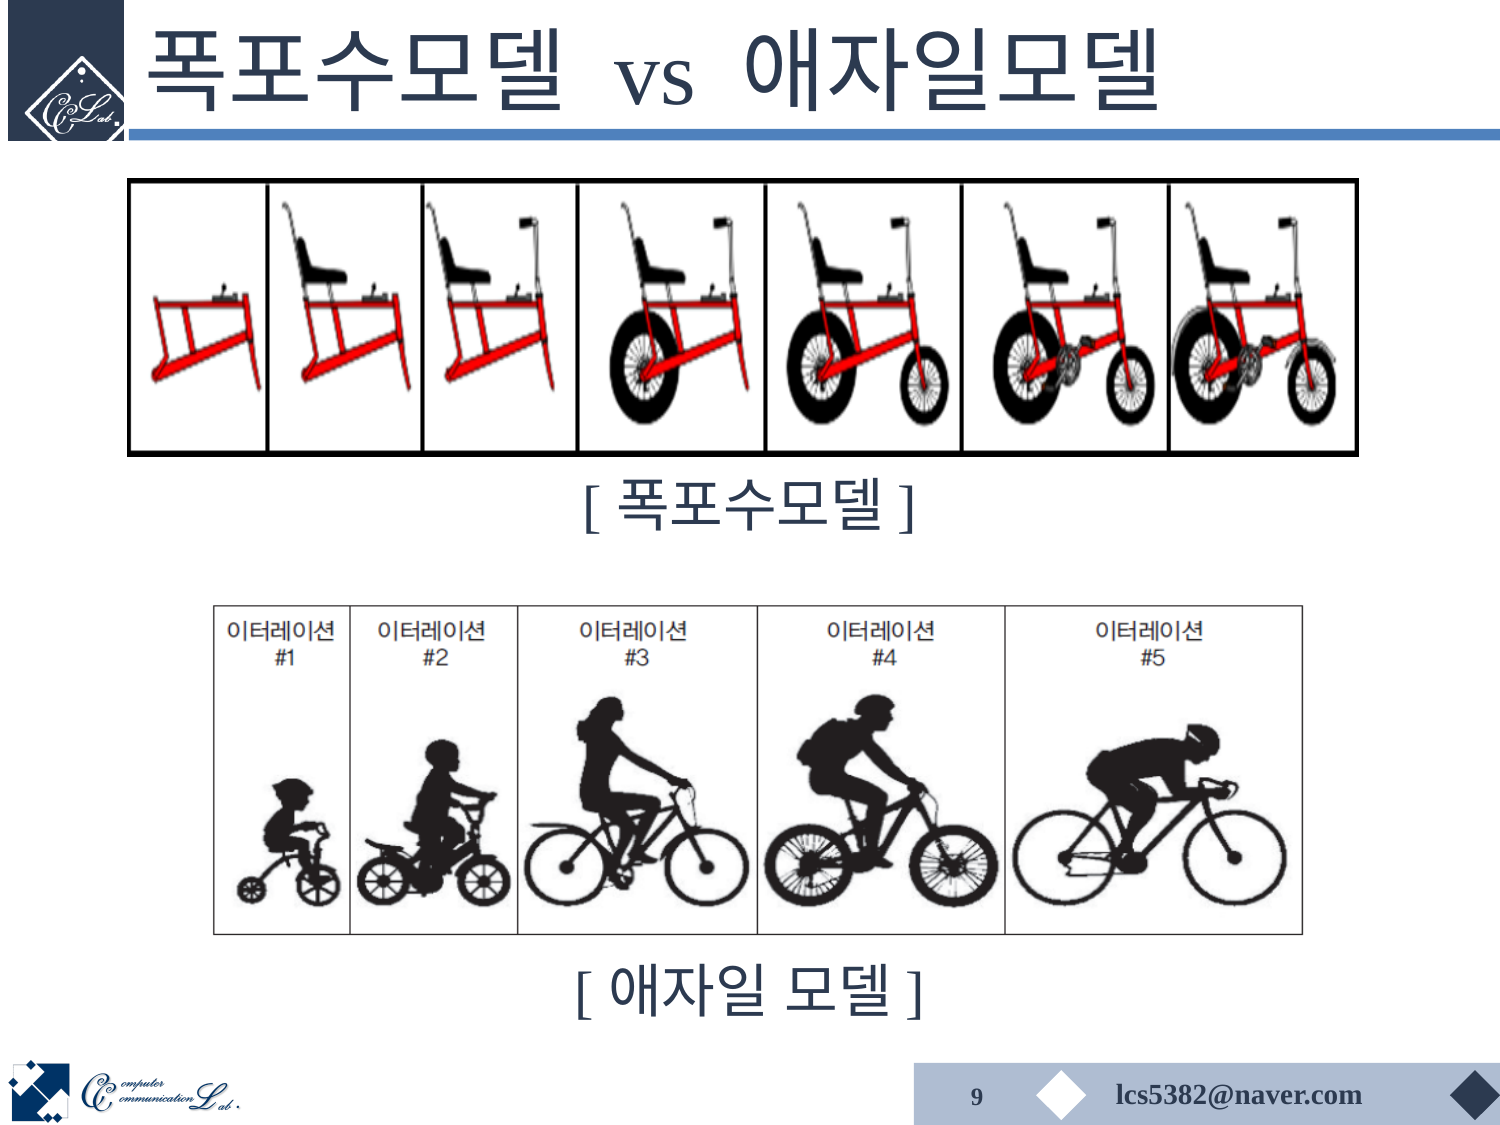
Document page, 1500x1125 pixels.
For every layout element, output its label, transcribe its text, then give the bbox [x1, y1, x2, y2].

picture [153, 562, 1333, 949]
title 폭포수모델 vs 애자일모델 [129, 10, 1474, 126]
picture [126, 177, 1359, 457]
text_box [폭포수모델] [528, 465, 972, 546]
text_box [애자일 모델] [528, 958, 972, 1032]
picture [7, 1058, 243, 1125]
picture [8, 0, 124, 141]
